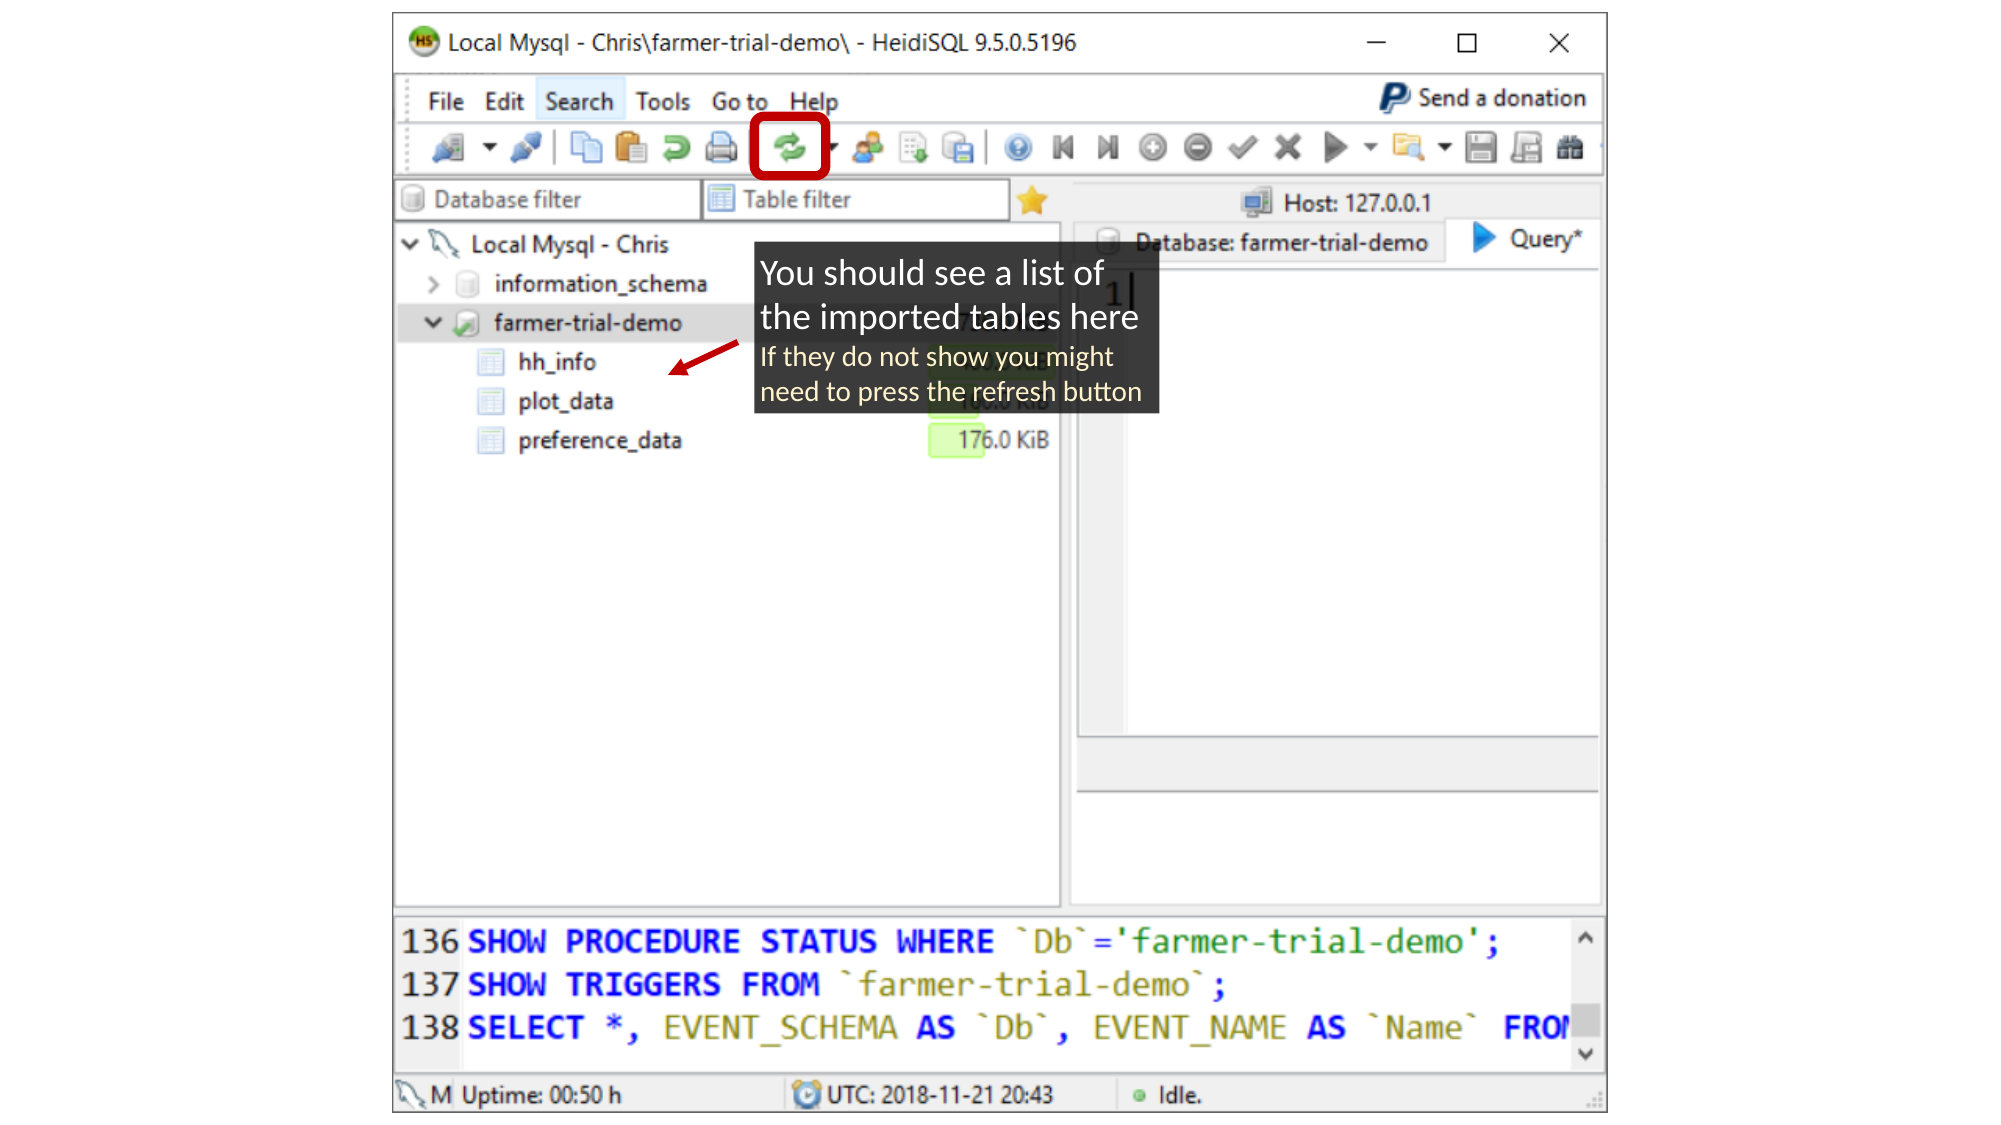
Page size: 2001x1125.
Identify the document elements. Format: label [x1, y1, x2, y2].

picture [392, 12, 1608, 1113]
text_box [667, 341, 738, 375]
